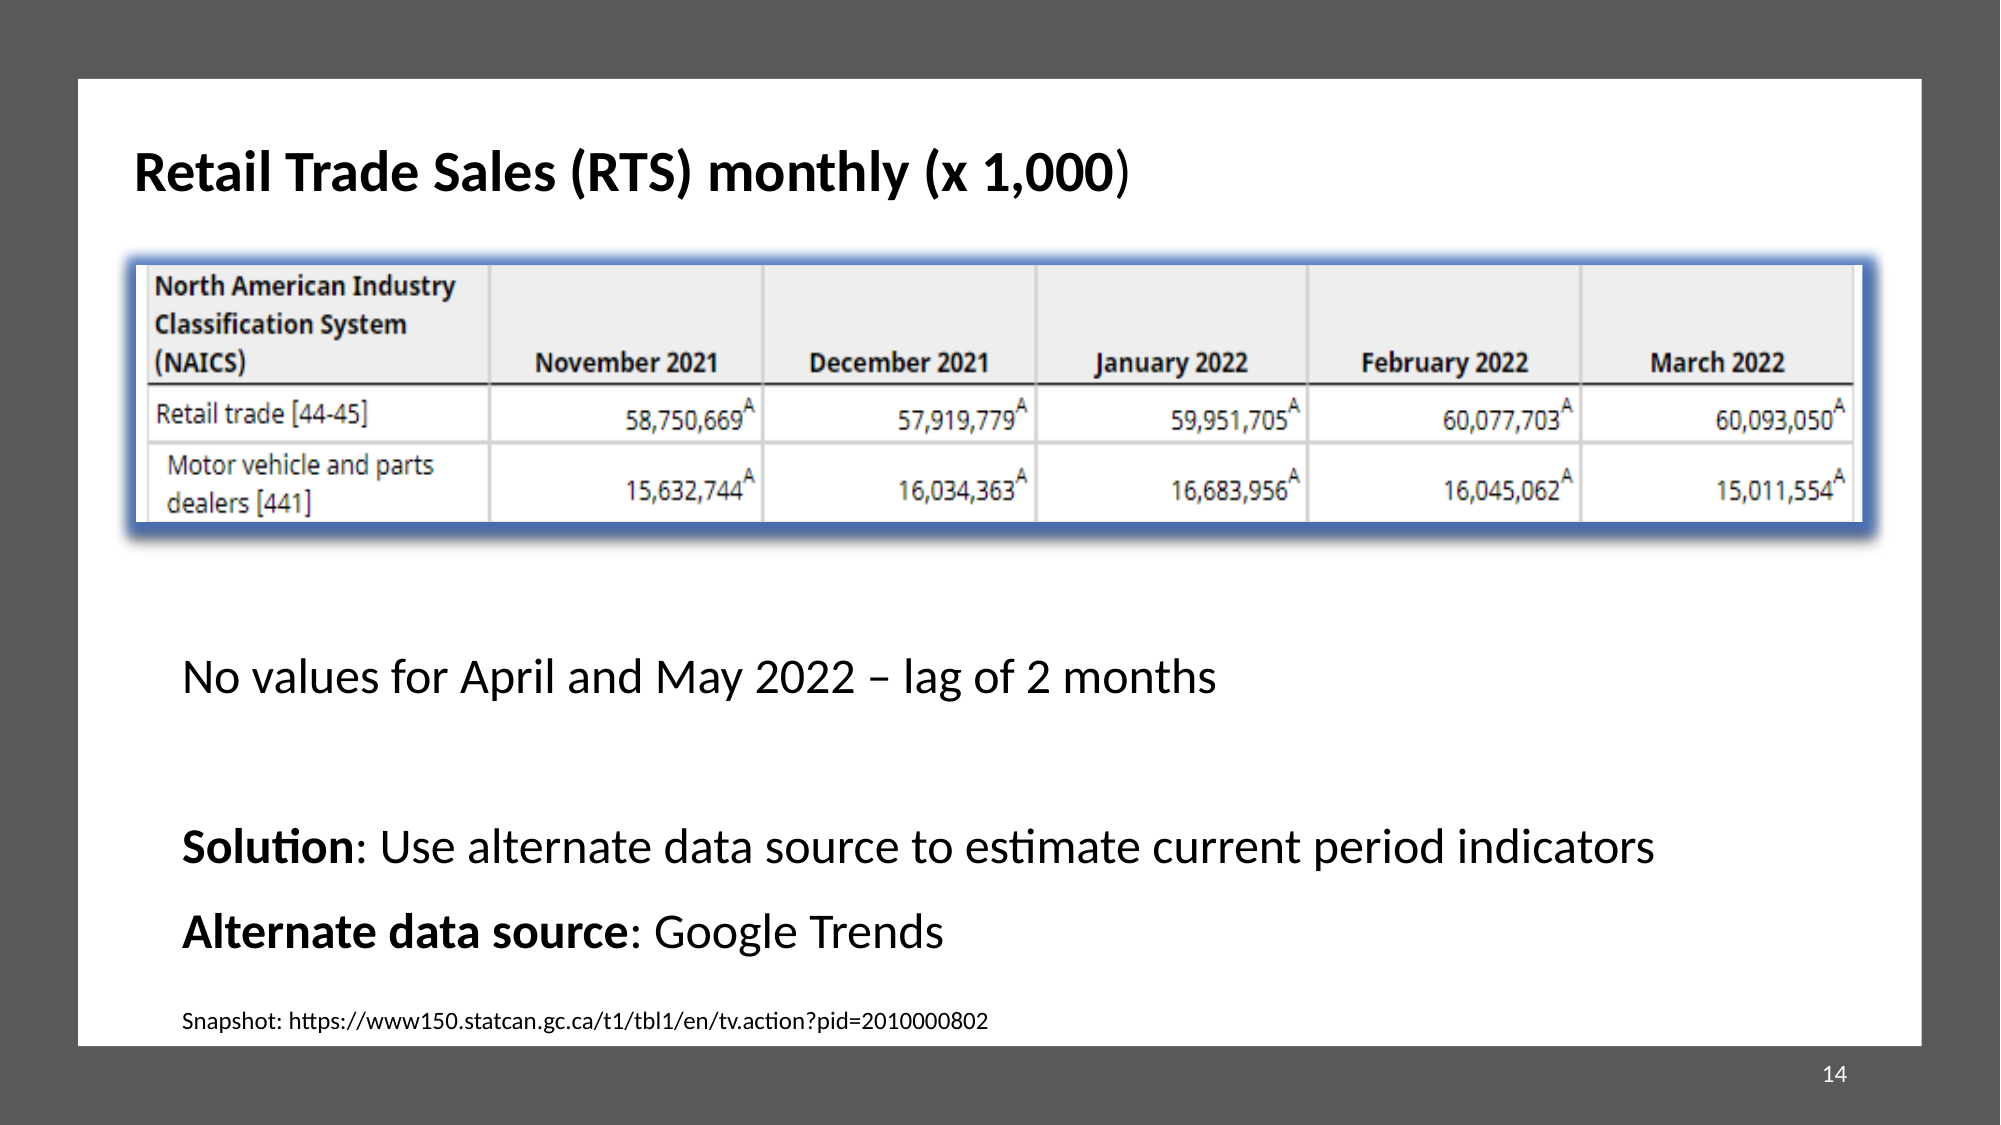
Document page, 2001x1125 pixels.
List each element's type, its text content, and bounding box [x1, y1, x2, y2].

slide_number 14 [1412, 1042, 1863, 1103]
picture [136, 265, 1863, 522]
text_box No values for April and May 2022 – lag of 2 months Solution: Use alternate data source to estimate current period indicators Alternate data source: Google Trends [167, 636, 1833, 967]
text_box [0, 0, 2000, 1125]
text_box Snapshot: https://www150.statcan.gc.ca/t1/tbl1/en/tv.action?pid=2010000802 [167, 996, 1711, 1042]
text_box [77, 78, 1923, 1047]
text_box Retail Trade Sales (RTS) monthly (x 1,000) [119, 125, 1668, 211]
